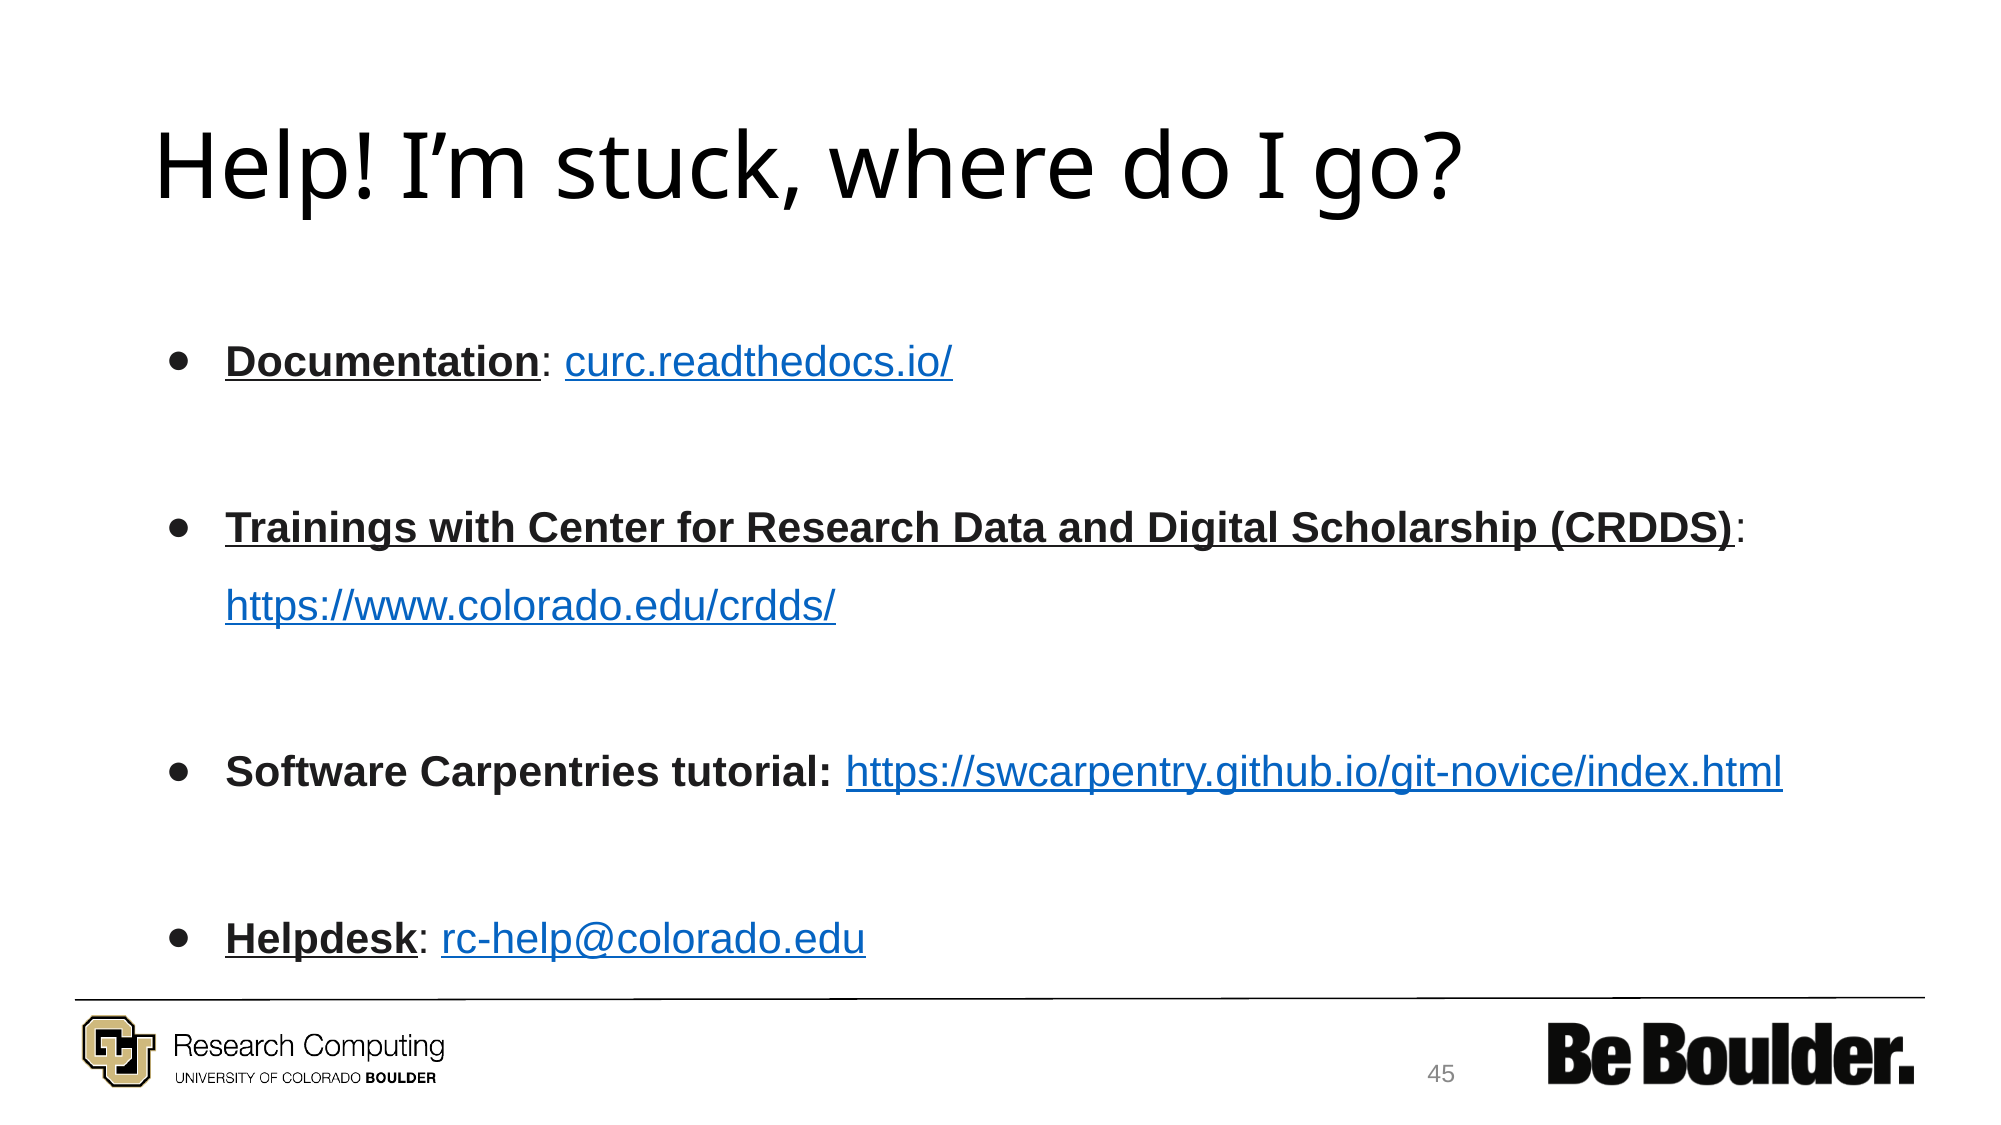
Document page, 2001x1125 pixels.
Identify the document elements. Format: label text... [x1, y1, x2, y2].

slide_number 45 [1412, 1042, 1525, 1103]
picture [81, 1015, 444, 1088]
picture [1524, 1015, 1938, 1088]
title Help! I’m stuck, where do I go? [137, 59, 1863, 278]
list Documentation: curc.readthedocs.io/ Trainings with Center for Research Data and Digital Scholarship (CRDDS): https://www.colorado.edu/crdds/ Software Carpentries tutorial: https://swcarpentry.github.io/git-novice/index.html Helpdesk: rc-help@colorado.edu [137, 299, 1863, 983]
